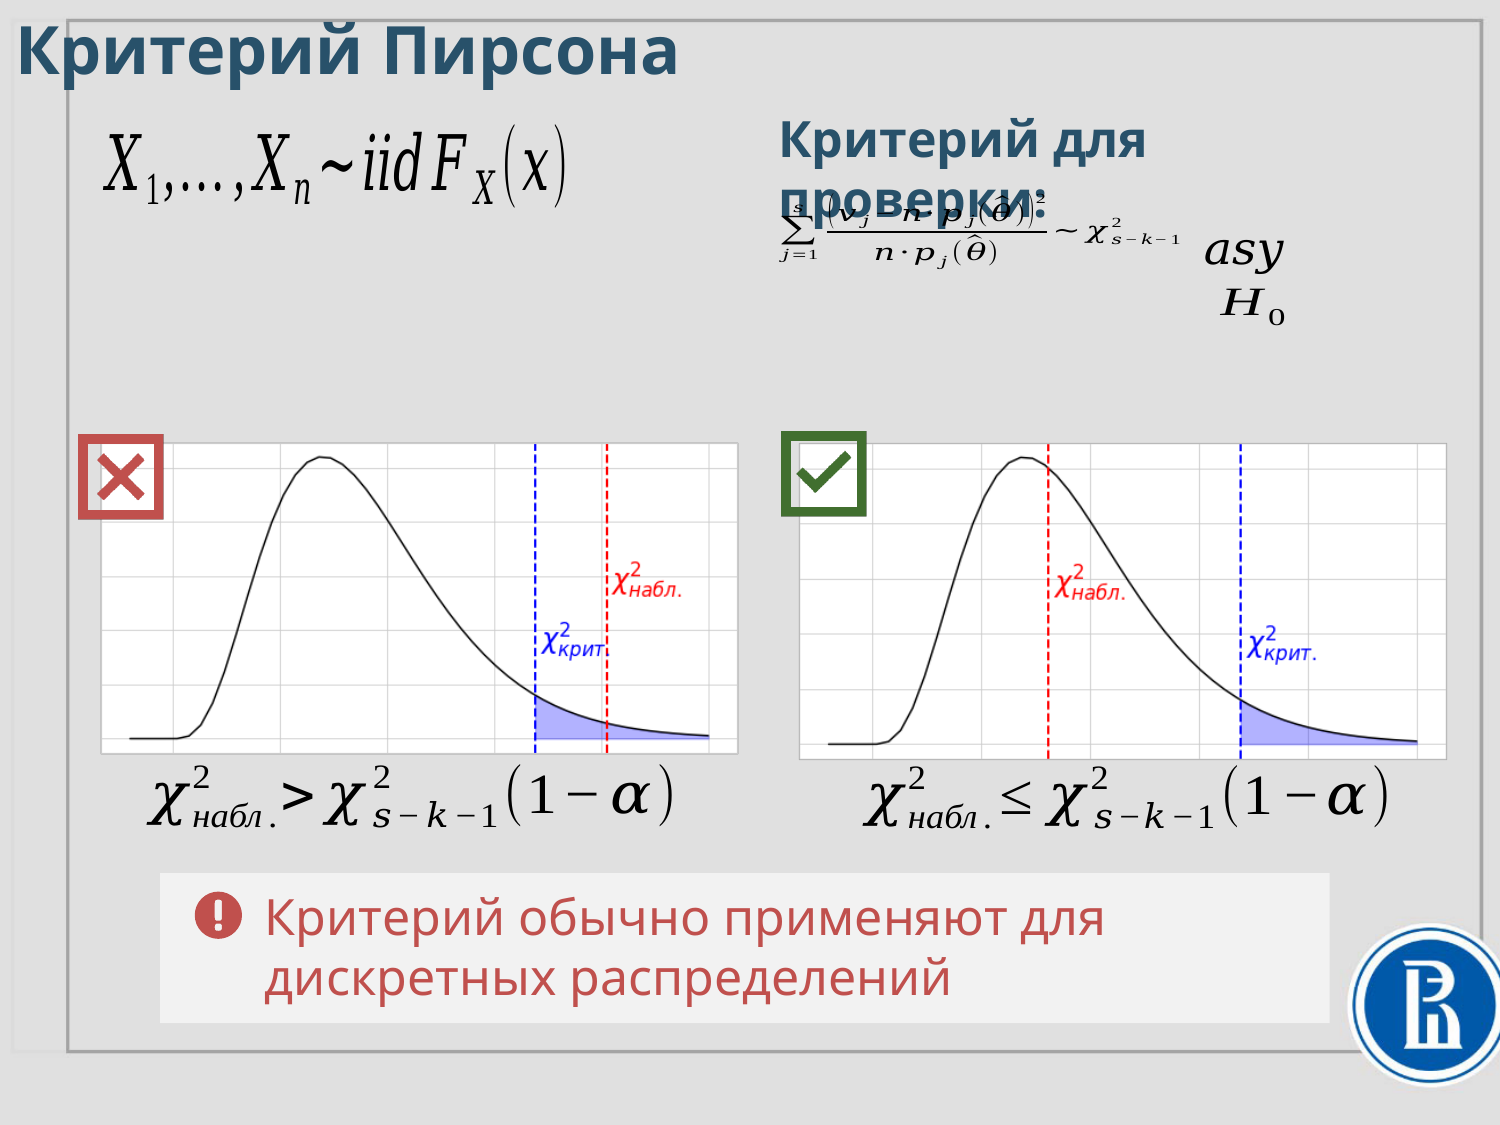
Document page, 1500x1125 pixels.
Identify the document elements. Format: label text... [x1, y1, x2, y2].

text_box Критерий для проверки: [778, 107, 1430, 176]
text_box [160, 873, 1330, 1024]
picture [0, 102, 1500, 1125]
text_box Критерий обычно применяют для дискретных распределений [250, 877, 1365, 1013]
title Критерий Пирсона [0, 0, 1500, 102]
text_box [778, 190, 1288, 331]
text_box [194, 891, 242, 939]
